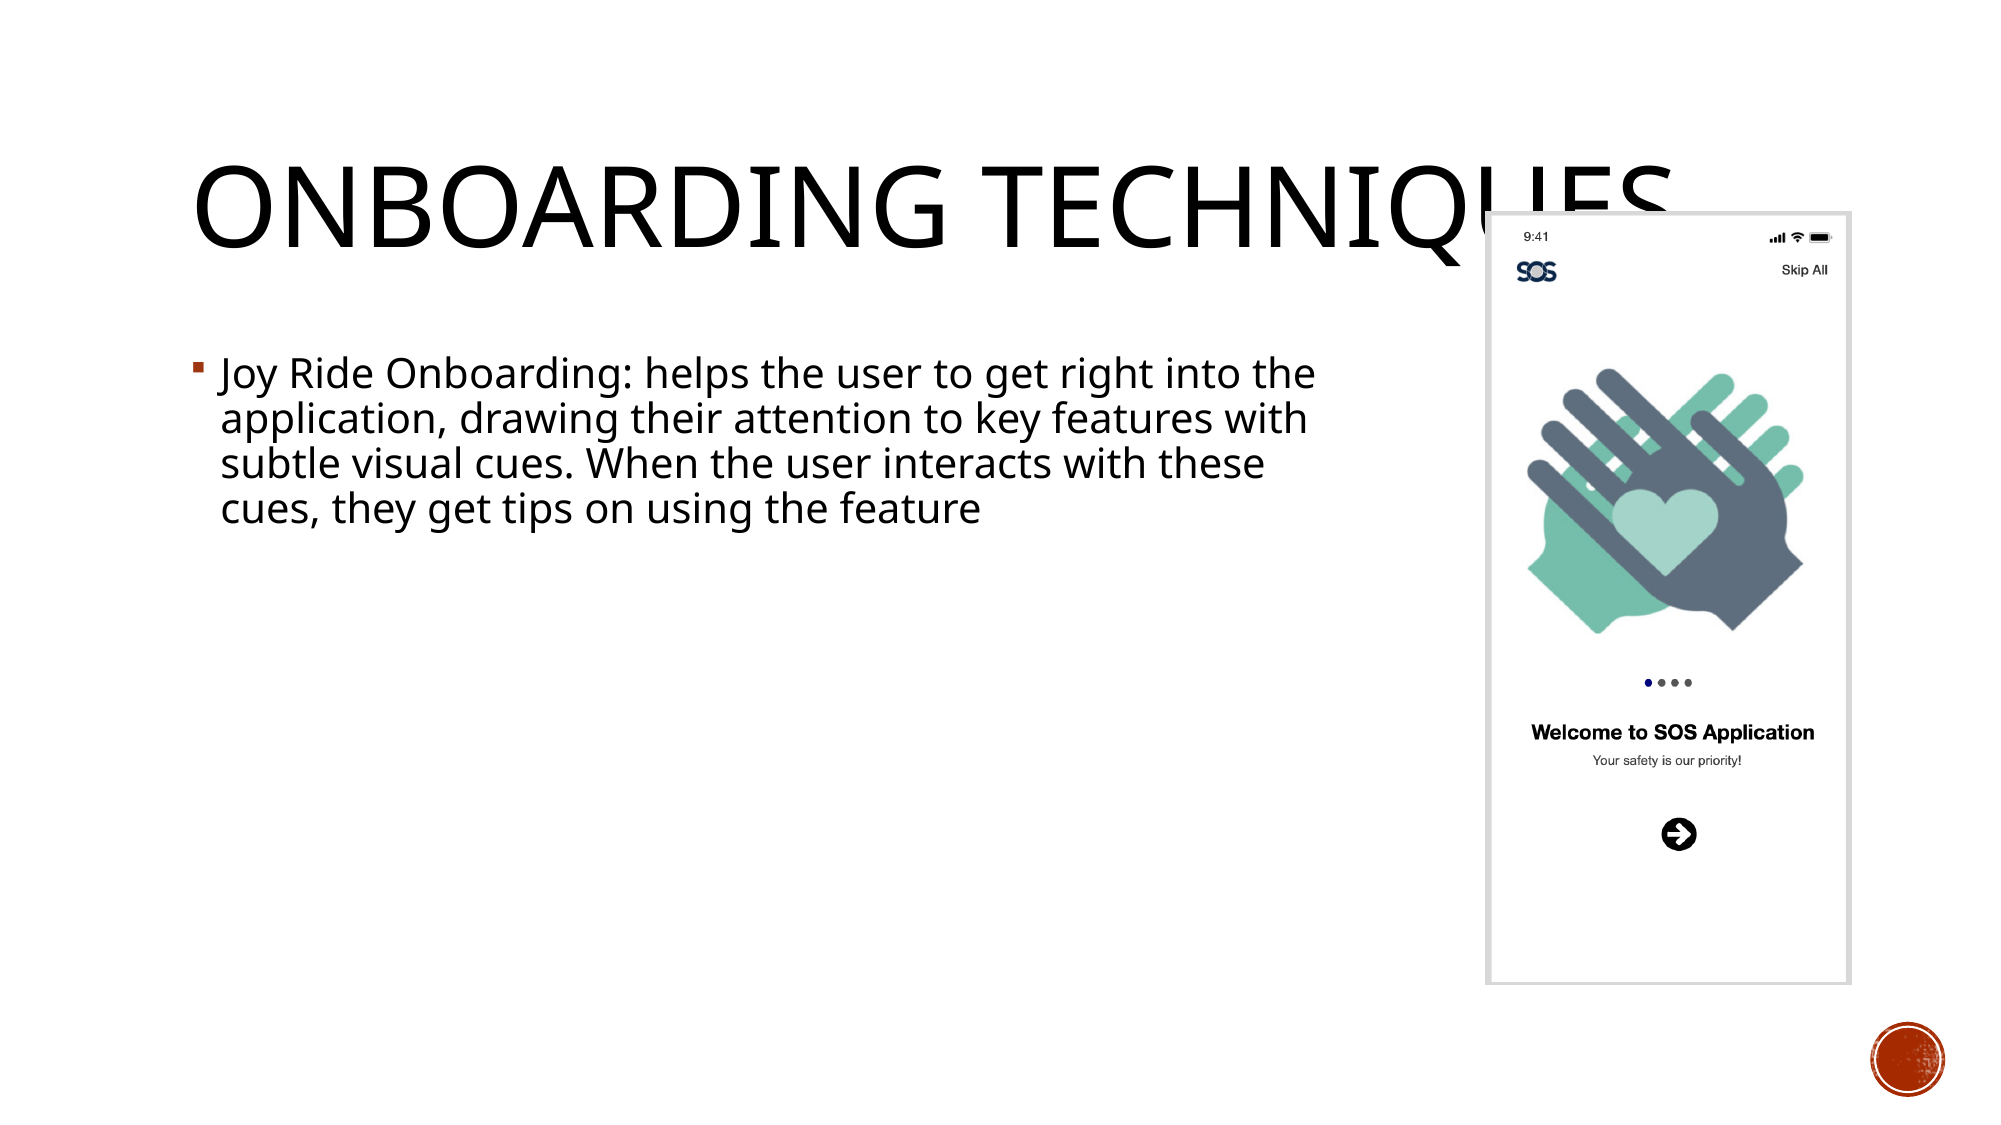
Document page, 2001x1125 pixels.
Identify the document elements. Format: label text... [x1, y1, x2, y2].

list Joy Ride Onboarding: helps the user to get right into the application, drawing their attention to key features with subtle visual cues. When the user interacts with these cues, they get tips on using the feature [175, 344, 1379, 1022]
picture [1485, 211, 1852, 985]
title Onboarding techniques [175, 79, 1826, 344]
